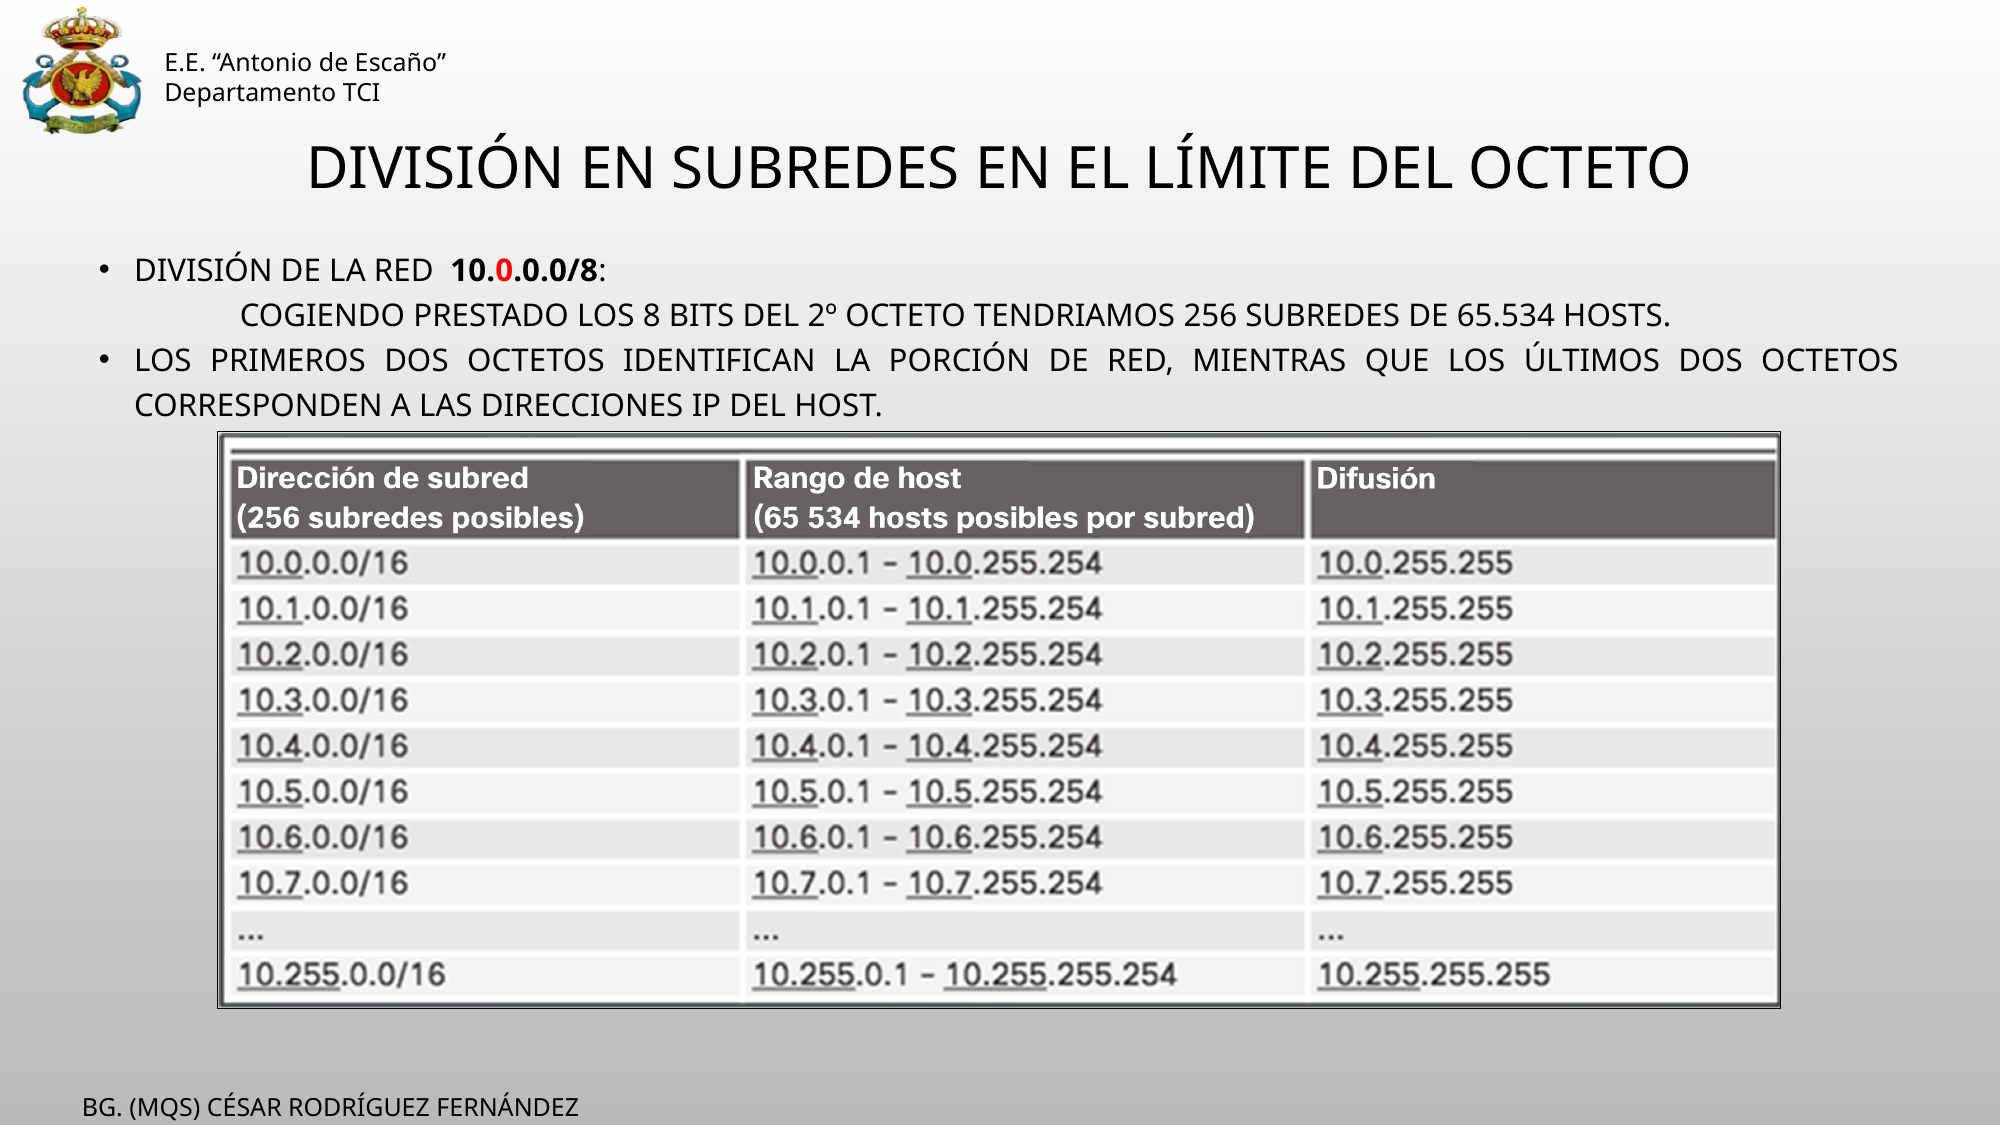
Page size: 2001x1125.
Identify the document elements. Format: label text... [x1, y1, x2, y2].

title División en subredes en el límite del octeto [274, 104, 1726, 235]
list división de la red 10.0.0.0/8: COGIENDO PRESTADO LOS 8 BITS DEL 2º OCTETO TENDRIAMOS 256 subredes de 65.534 hosts. Los primeros dos octetos identifican la porción de red, mientras que los últimos dos octetos corresponden a las direcciones IP del host. [83, 235, 1916, 432]
picture [7, 1, 152, 138]
picture [217, 430, 1781, 1009]
